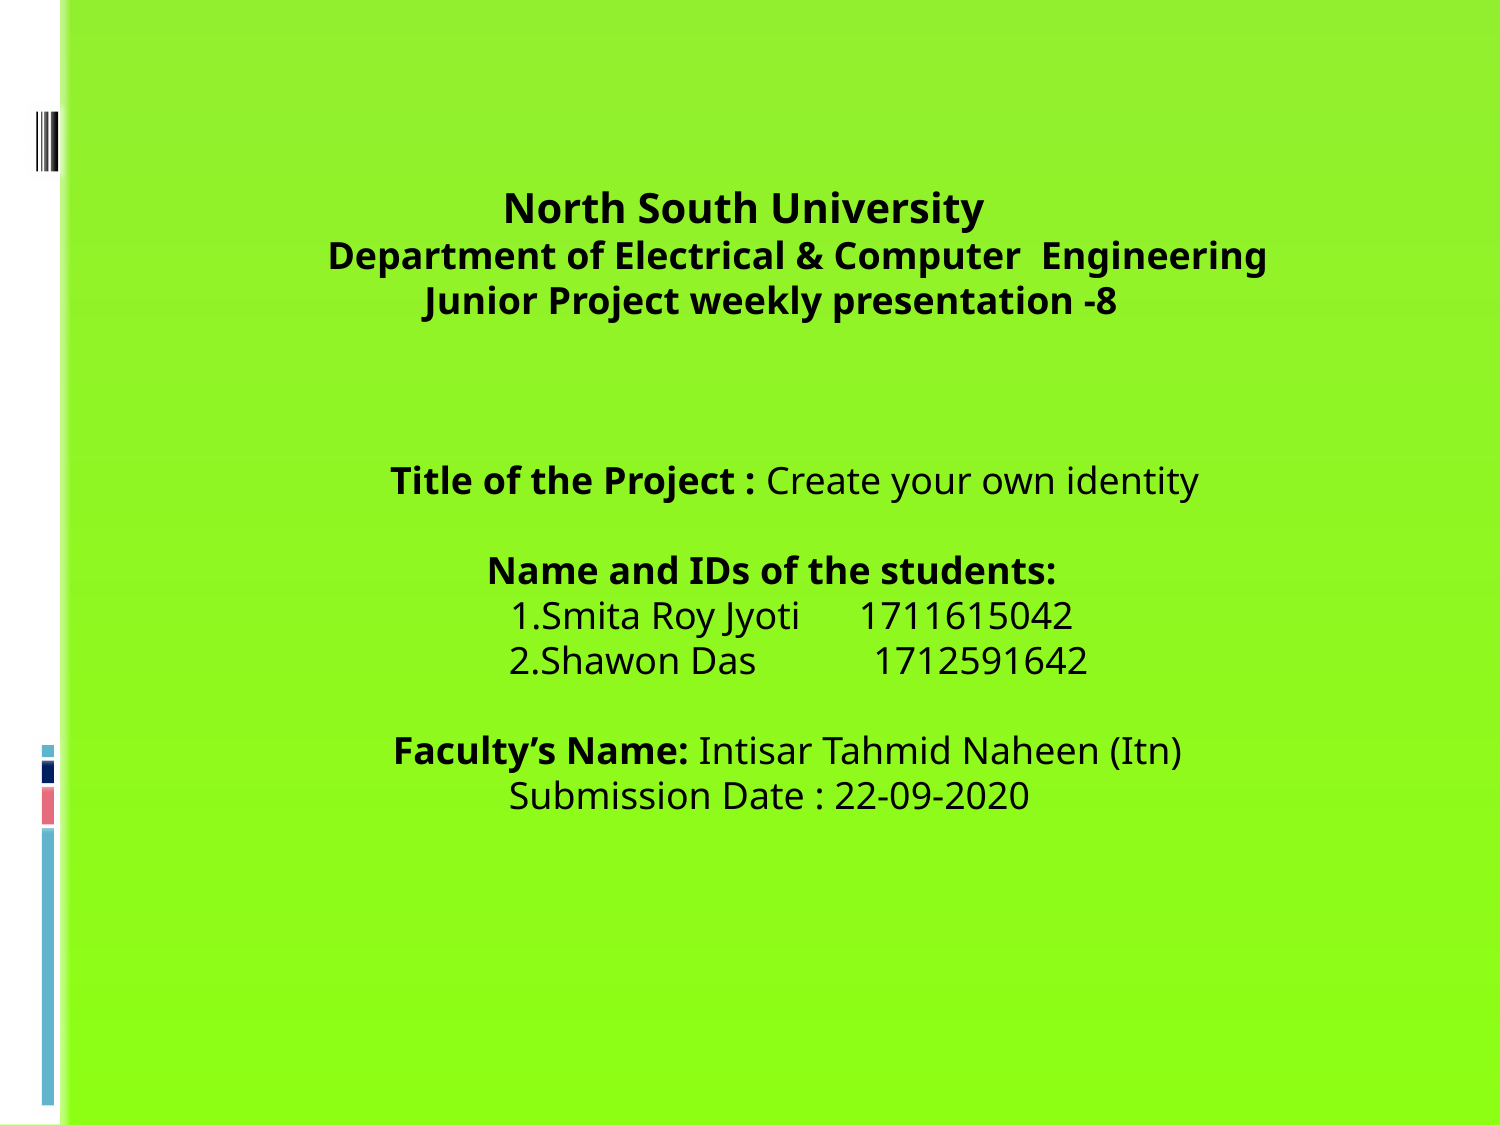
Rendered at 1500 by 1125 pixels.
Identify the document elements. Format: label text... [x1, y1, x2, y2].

text_box North South University Department of Electrical & Computer Engineering Junior Project weekly presentation -8 [162, 174, 1413, 330]
text_box Title of the Project : Create your own identity Name and IDs of the students: 1.Smita Roy Jyoti 1711615042 2.Shawon Das 1712591642 Faculty’s Name: Intisar Tahmid Naheen (Itn) Submission Date : 22-09-2020 [0, 449, 1413, 825]
